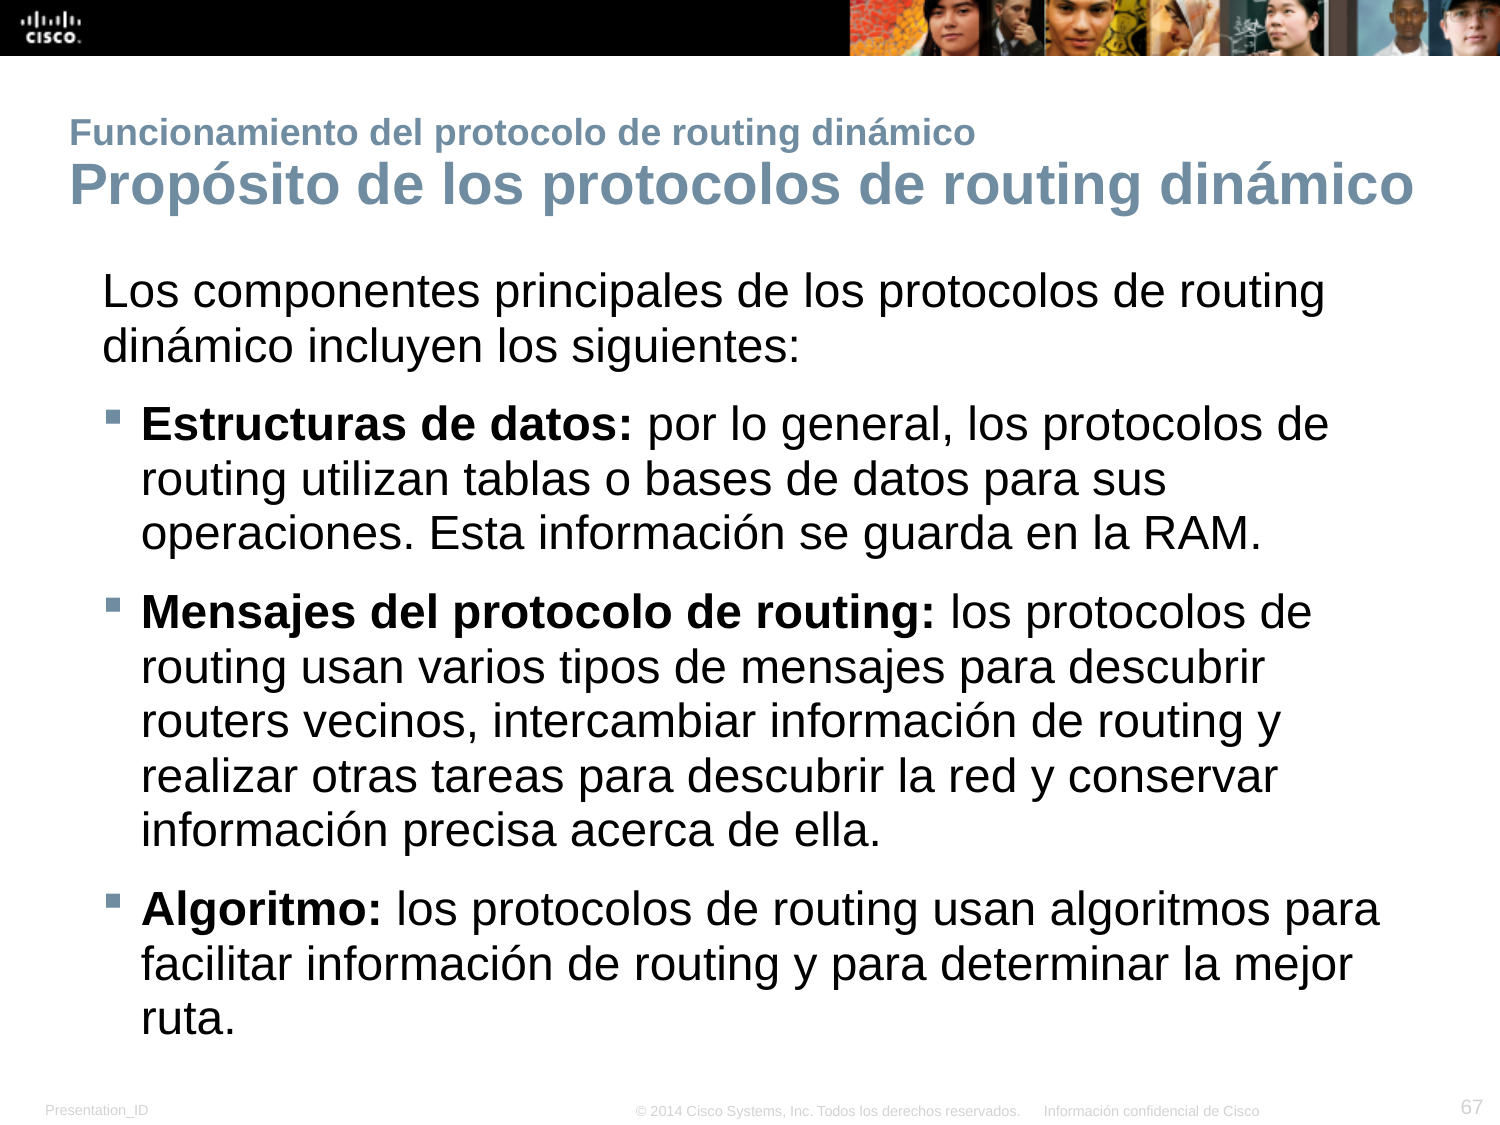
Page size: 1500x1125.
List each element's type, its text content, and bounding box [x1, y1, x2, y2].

title Funcionamiento del protocolo de routing dinámico Propósito de los protocolos de routing dinámico [55, 80, 1444, 224]
picture [0, 0, 1500, 56]
list Los componentes principales de los protocolos de routing dinámico incluyen los siguientes: Estructuras de datos: por lo general, los protocolos de routing utilizan tablas o bases de datos para sus operaciones. Esta información se guarda en la RAM. Mensajes del protocolo de routing: los protocolos de routing usan varios tipos de mensajes para descubrir routers vecinos, intercambiar información de routing y realizar otras tareas para descubrir la red y conservar información precisa acerca de ella. Algoritmo: los protocolos de routing usan algoritmos para facilitar información de routing y para determinar la mejor ruta. [88, 257, 1423, 1034]
